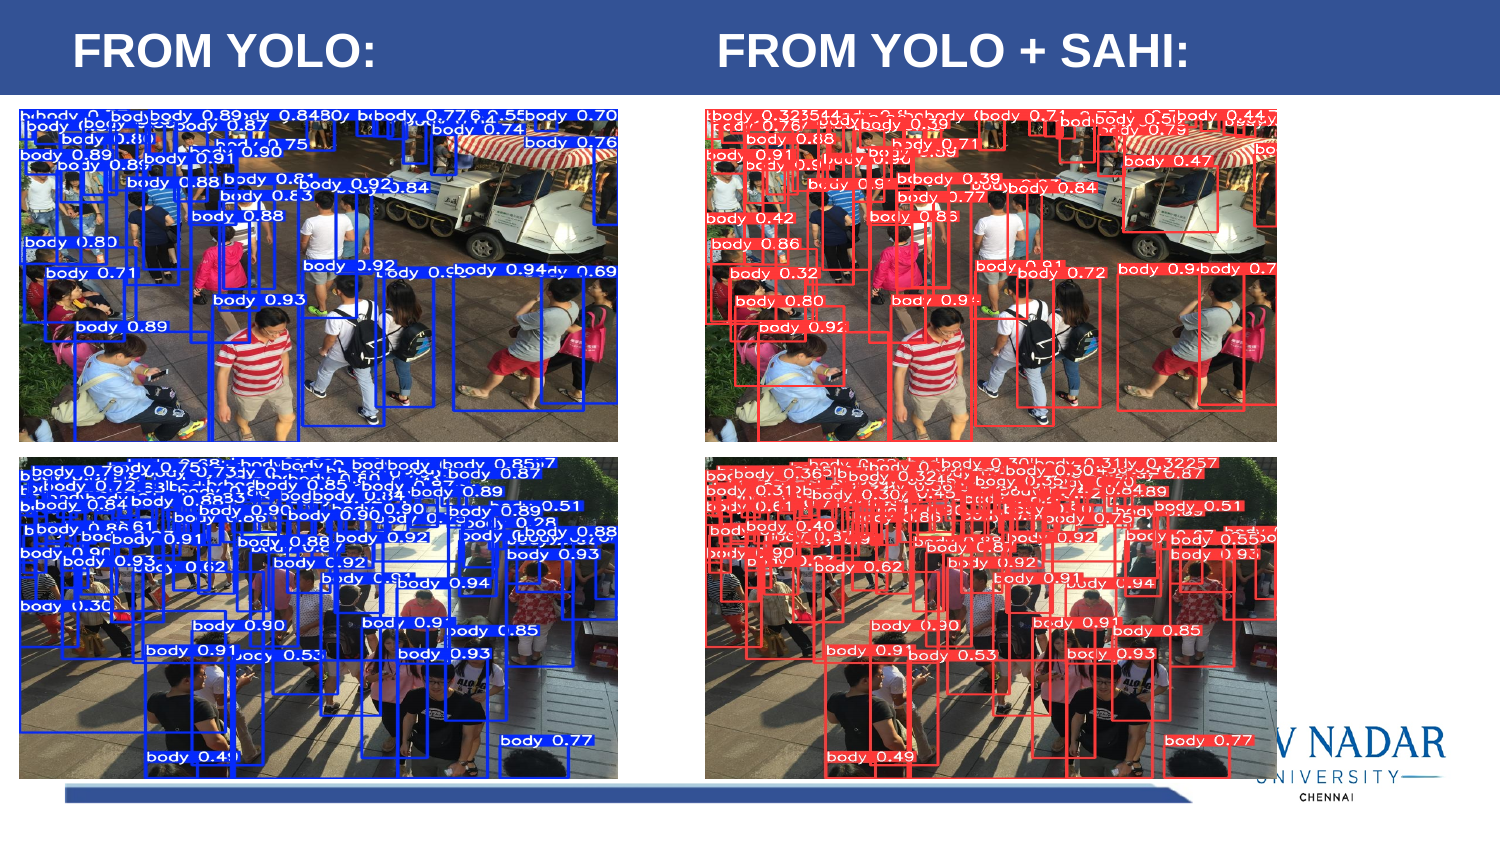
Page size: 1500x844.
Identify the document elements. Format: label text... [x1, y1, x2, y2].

picture [19, 109, 618, 442]
picture [19, 457, 1460, 810]
picture [705, 109, 1277, 442]
list FROM YOLO + SAHI: [705, 20, 1245, 108]
list FROM YOLO: [61, 20, 600, 107]
